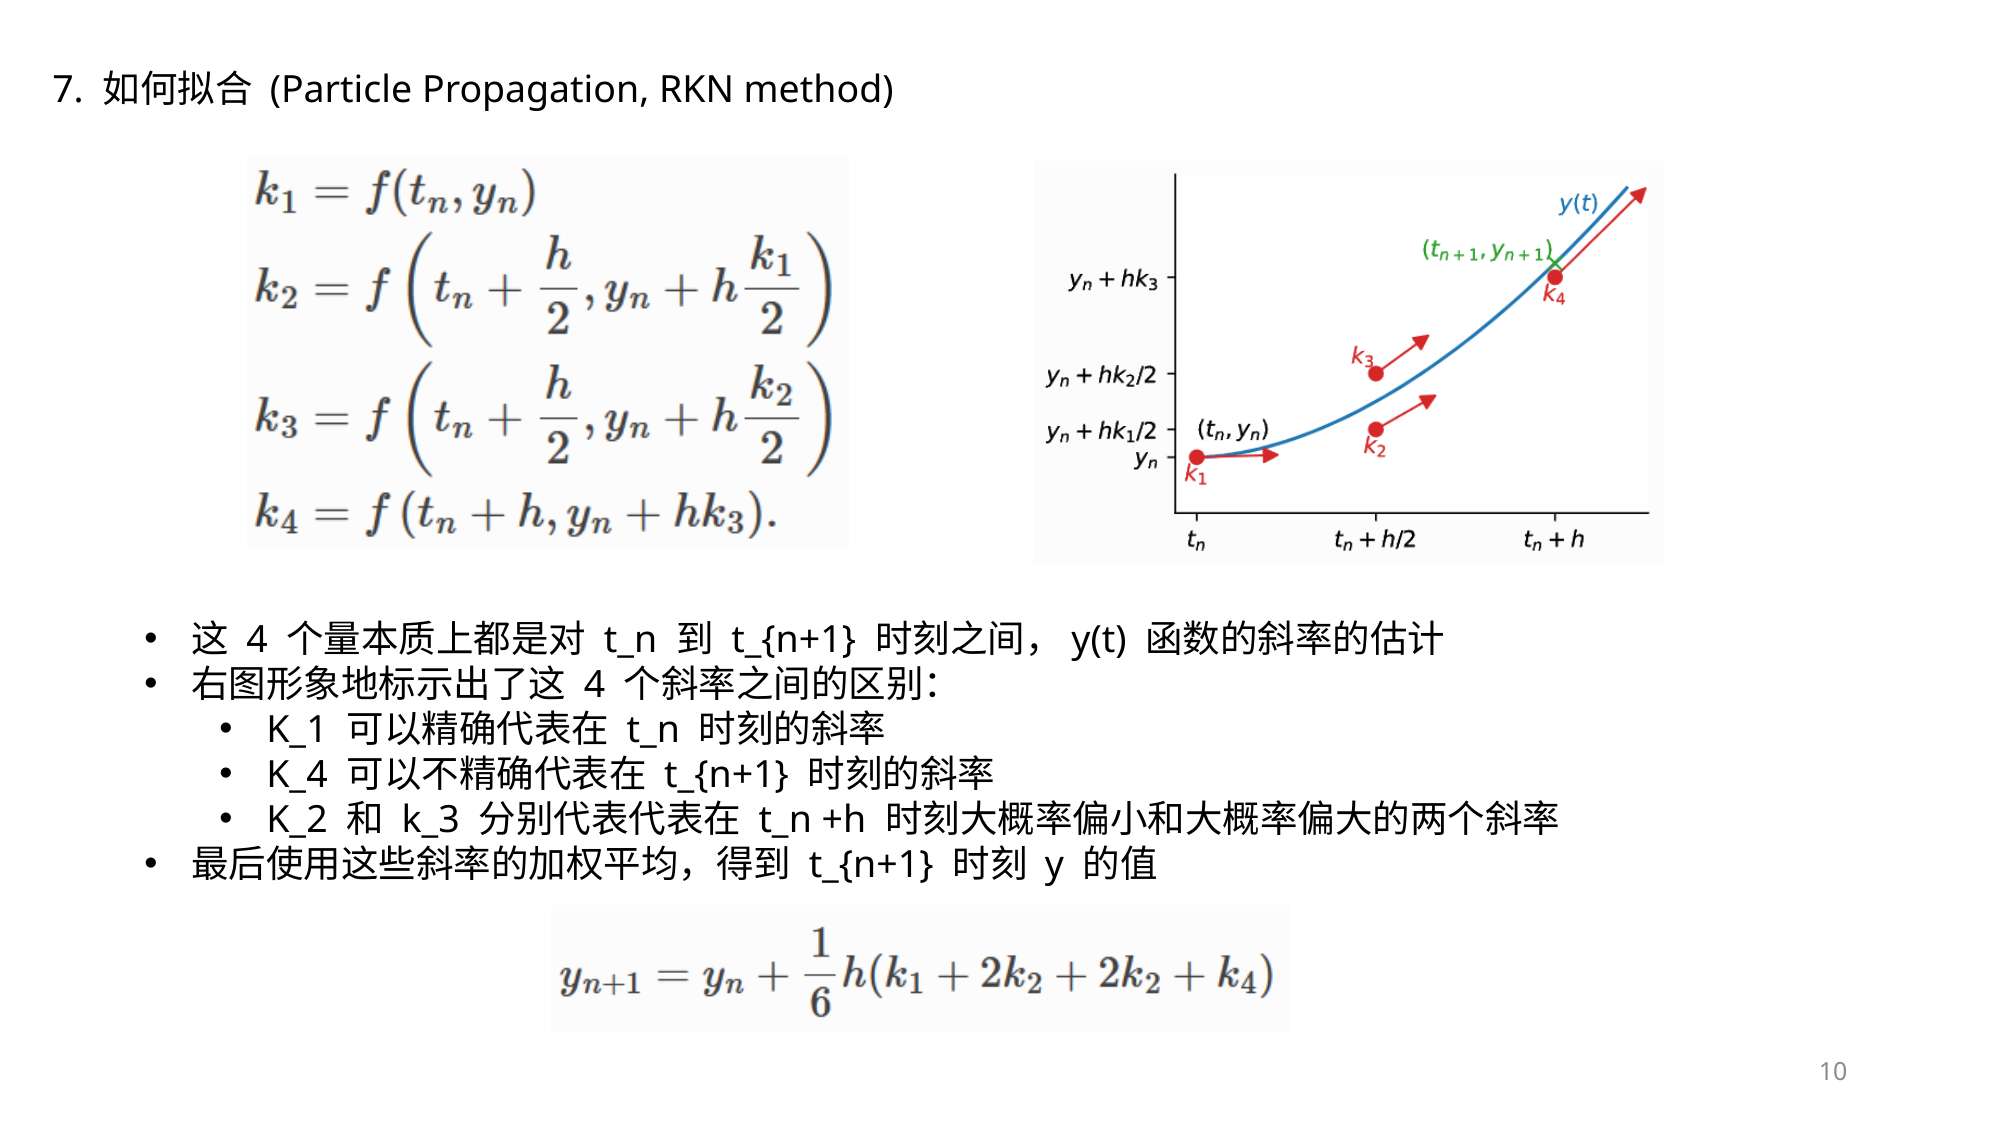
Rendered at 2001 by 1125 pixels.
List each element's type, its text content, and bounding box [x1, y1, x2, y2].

picture [247, 157, 849, 549]
slide_number 10 [1412, 1042, 1863, 1103]
text_box 这 4 个量本质上都是对 t_n 到 t_{n+1} 时刻之间，y(t) 函数的斜率的估计 右图形象地标示出了这 4 个斜率之间的区别： K_1 可以精确代表在 t_n 时刻的斜率 K_4 可以不精确代表在 t_{n+1} 时刻的斜率 K_2 和 k_3 分别代表代表在 t_n +h 时刻大概率偏小和大概率偏大的两个斜率 最后使用这些斜率的加权平均，得到 t_{n+1} 时刻 y 的值 [129, 607, 1872, 893]
picture [551, 905, 1290, 1033]
picture [1034, 161, 1664, 565]
text_box 7. 如何拟合 (Particle Propagation, RKN method) [37, 57, 910, 117]
